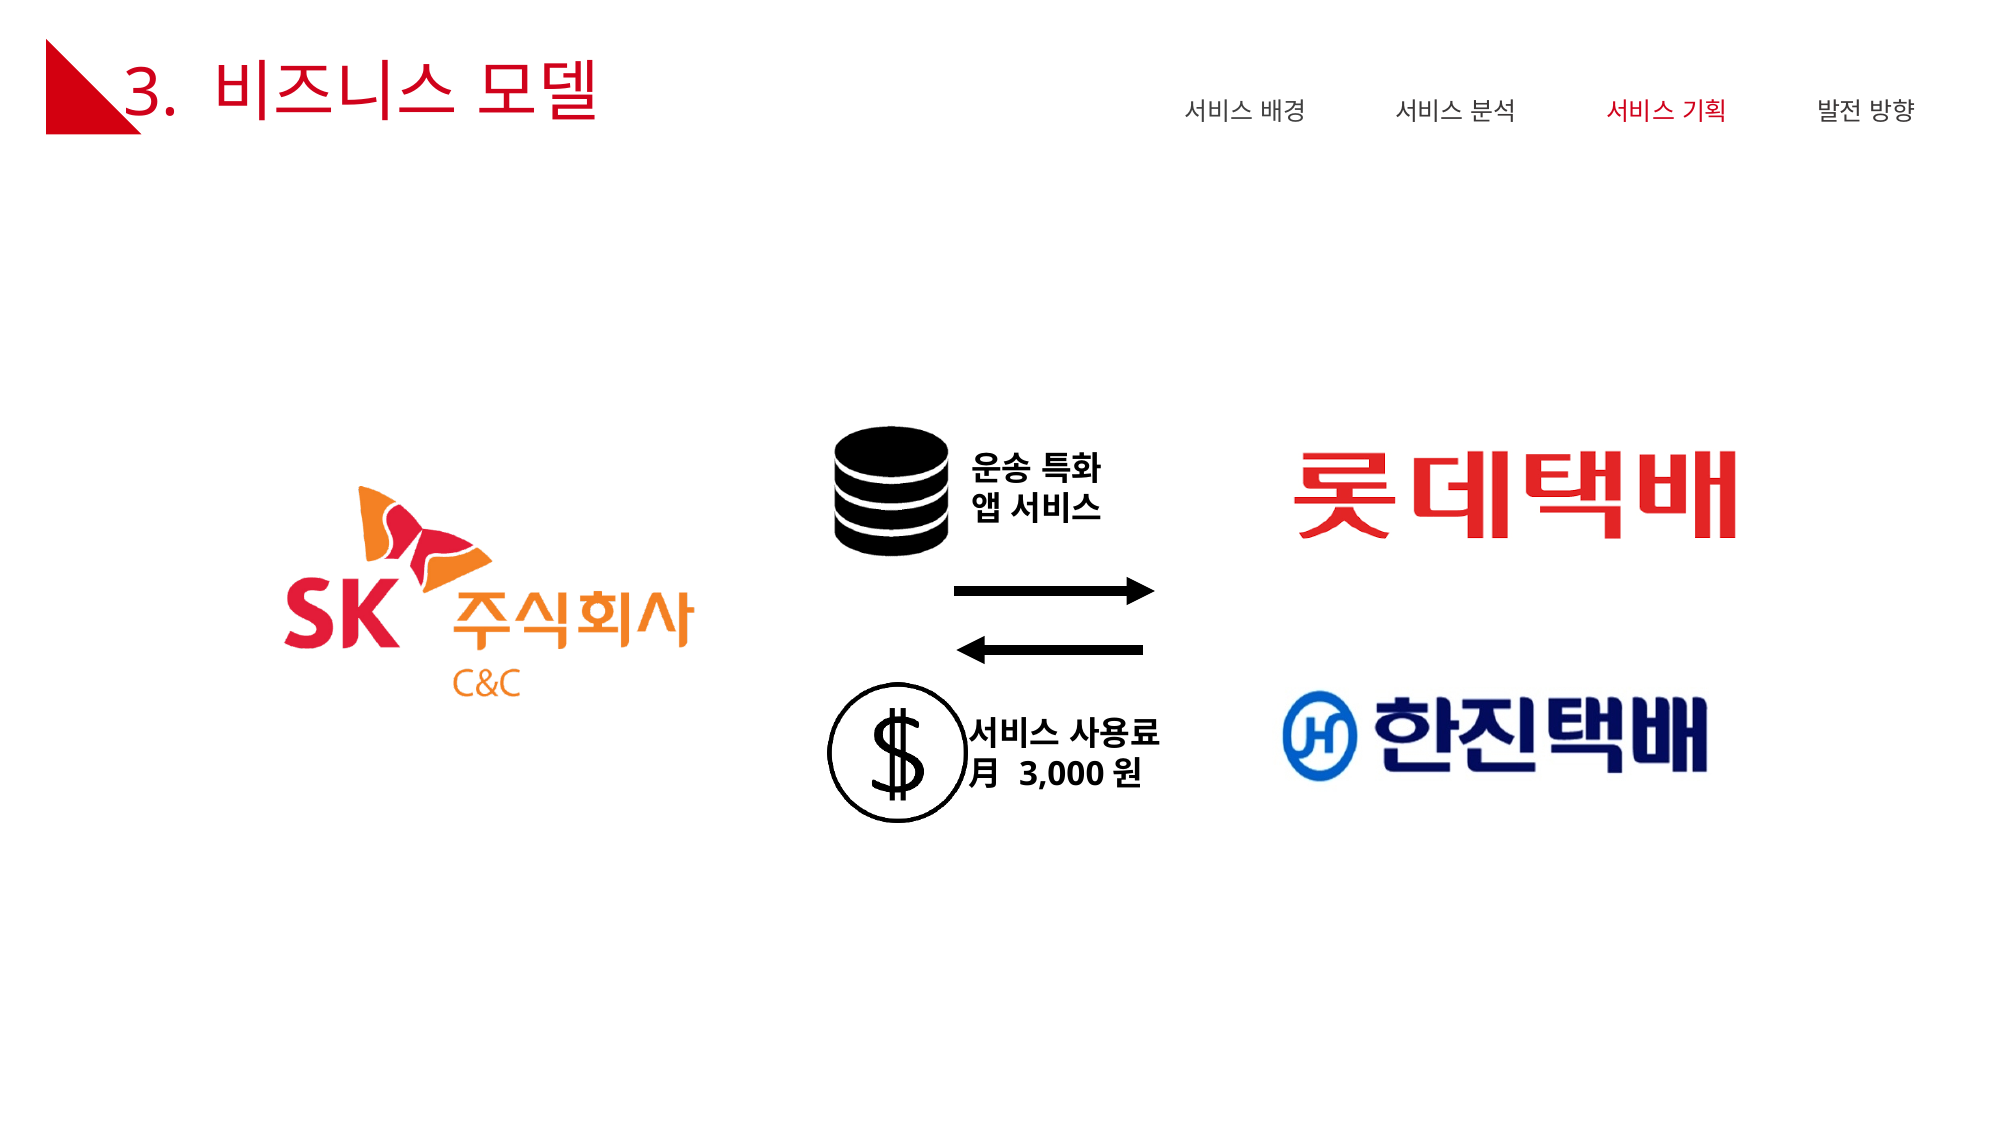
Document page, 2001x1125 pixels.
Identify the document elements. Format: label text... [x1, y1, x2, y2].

text_box 3. 비즈니스 모델 [108, 41, 634, 137]
text_box 운송 특화 앱 서비스 [960, 439, 1252, 535]
picture [827, 682, 968, 823]
text_box 서비스 기획 [1591, 87, 1743, 133]
picture [262, 378, 707, 823]
picture [1259, 674, 1739, 792]
text_box [46, 38, 108, 135]
picture [1291, 449, 1739, 544]
text_box 발전 방향 [1802, 87, 1931, 133]
text_box 서비스 배경 [1169, 87, 1321, 133]
text_box 서비스 분석 [1380, 87, 1532, 133]
text_box 서비스 사용료 月 3,000원 [968, 704, 1250, 800]
picture [823, 425, 960, 562]
